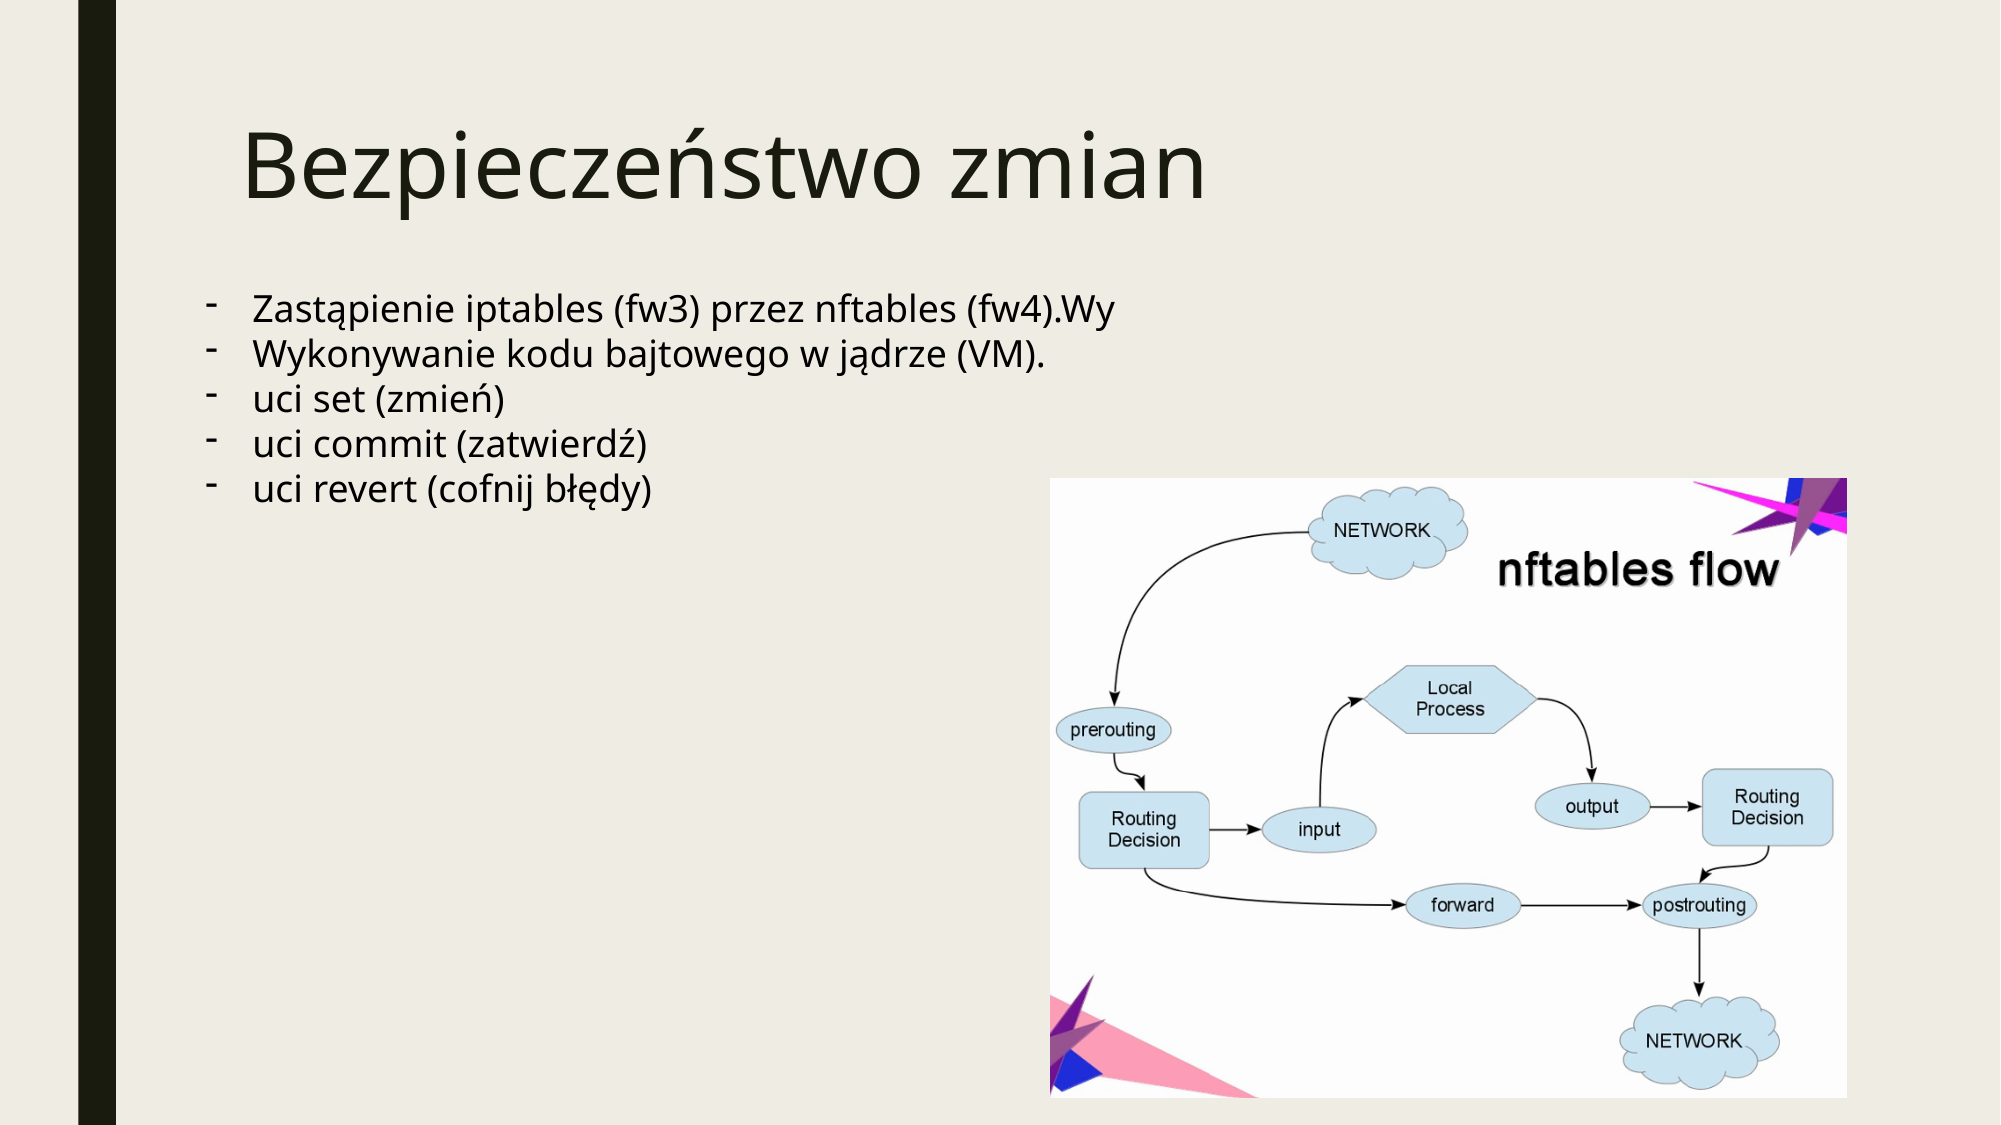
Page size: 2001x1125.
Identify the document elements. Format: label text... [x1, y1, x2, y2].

text_box Zastąpienie iptables (fw3) przez nftables (fw4).Wy Wykonywanie kodu bajtowego w jądrze (VM). uci set (zmień) uci commit (zatwierdź) uci revert (cofnij błędy) [190, 277, 1131, 518]
picture [1049, 478, 1847, 1098]
title Bezpieczeństwo zmian [225, 112, 1800, 357]
